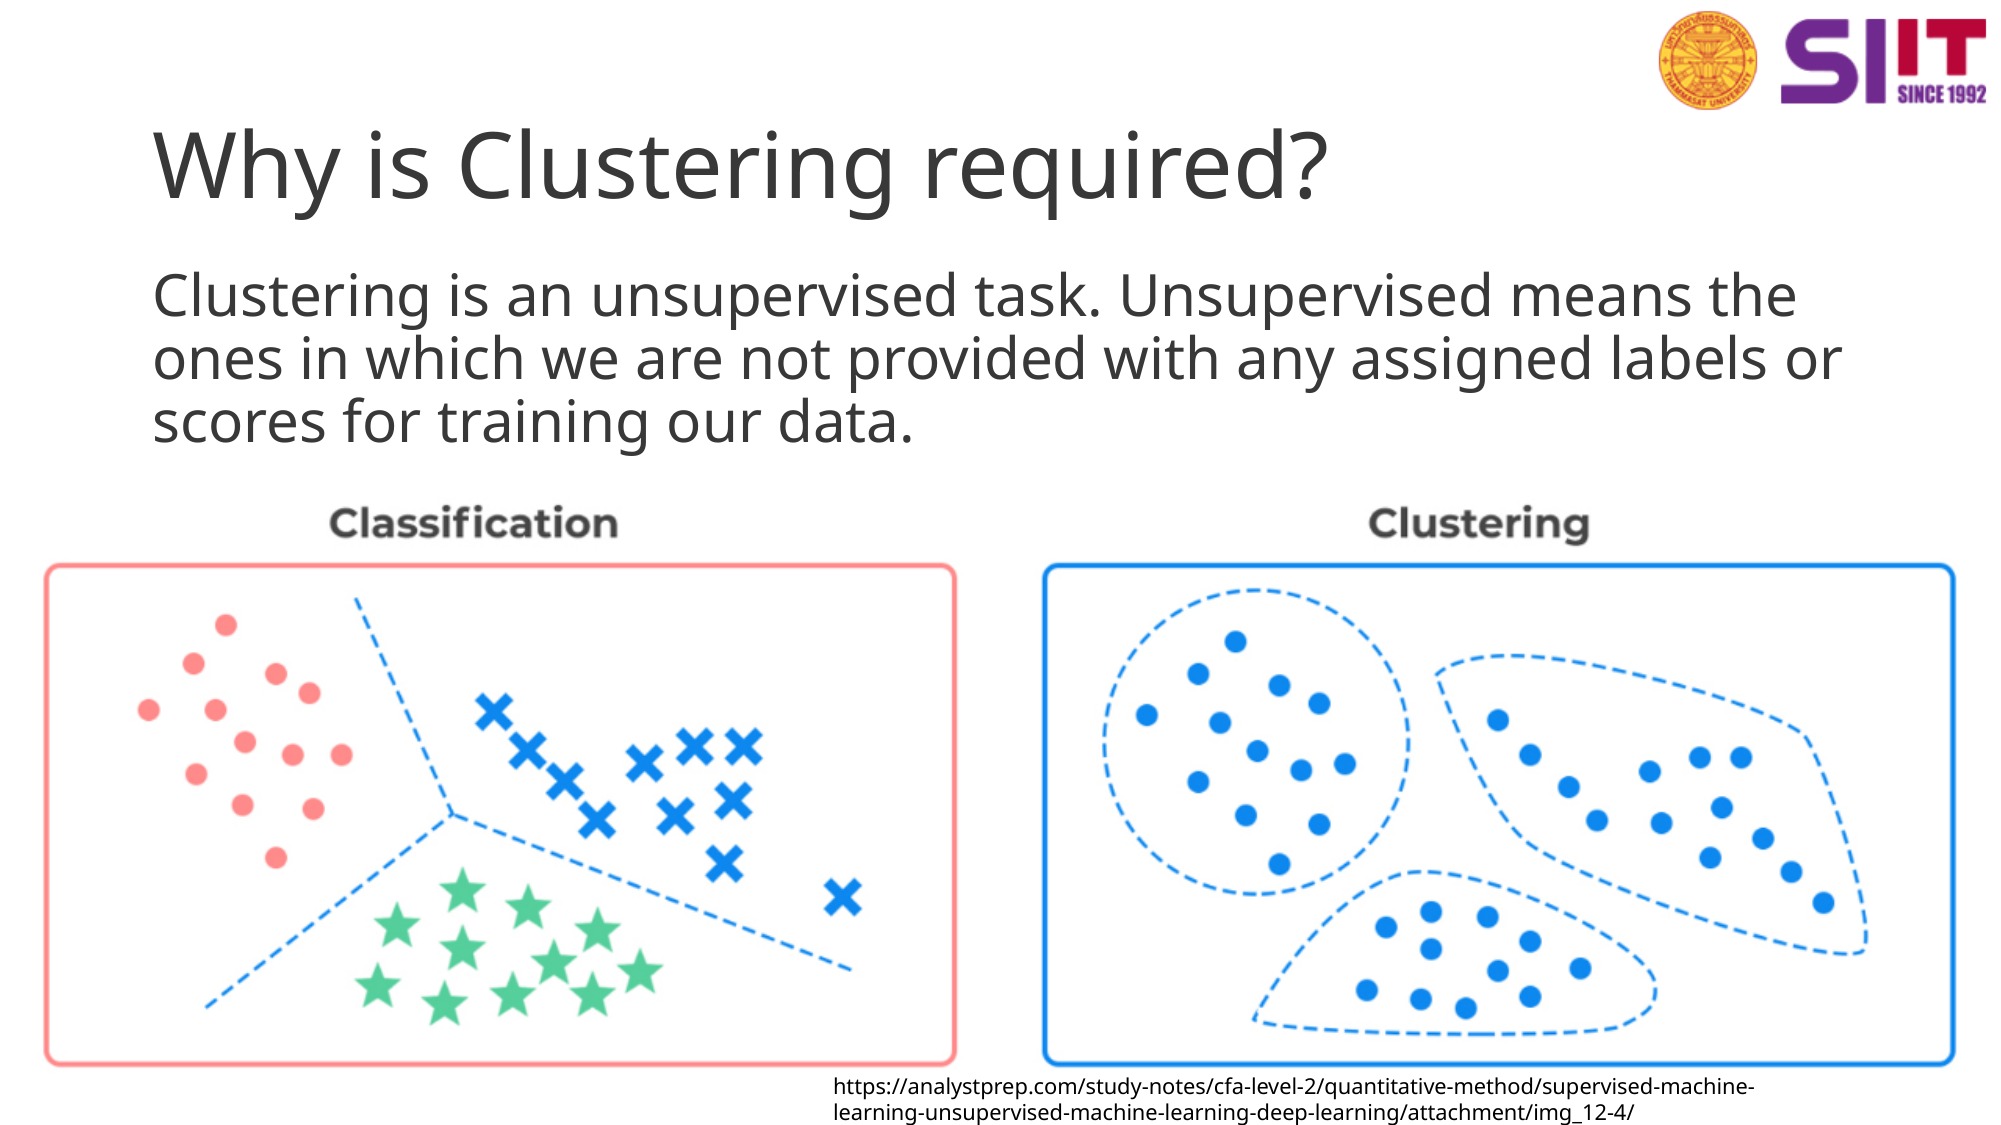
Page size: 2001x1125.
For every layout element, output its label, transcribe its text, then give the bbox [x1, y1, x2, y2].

list Clustering is an unsupervised task. Unsupervised means the ones in which we are not provided with any assigned labels or scores for training our data. [137, 258, 1863, 496]
title Why is Clustering required? [137, 59, 1863, 258]
picture [31, 496, 1969, 1081]
picture [1637, 0, 2001, 134]
text_box https://analystprep.com/study-notes/cfa-level-2/quantitative-method/supervised-machine-learning-unsupervised-machine-learning-deep-learning/attachment/img_12-4/ [818, 1081, 1824, 1125]
